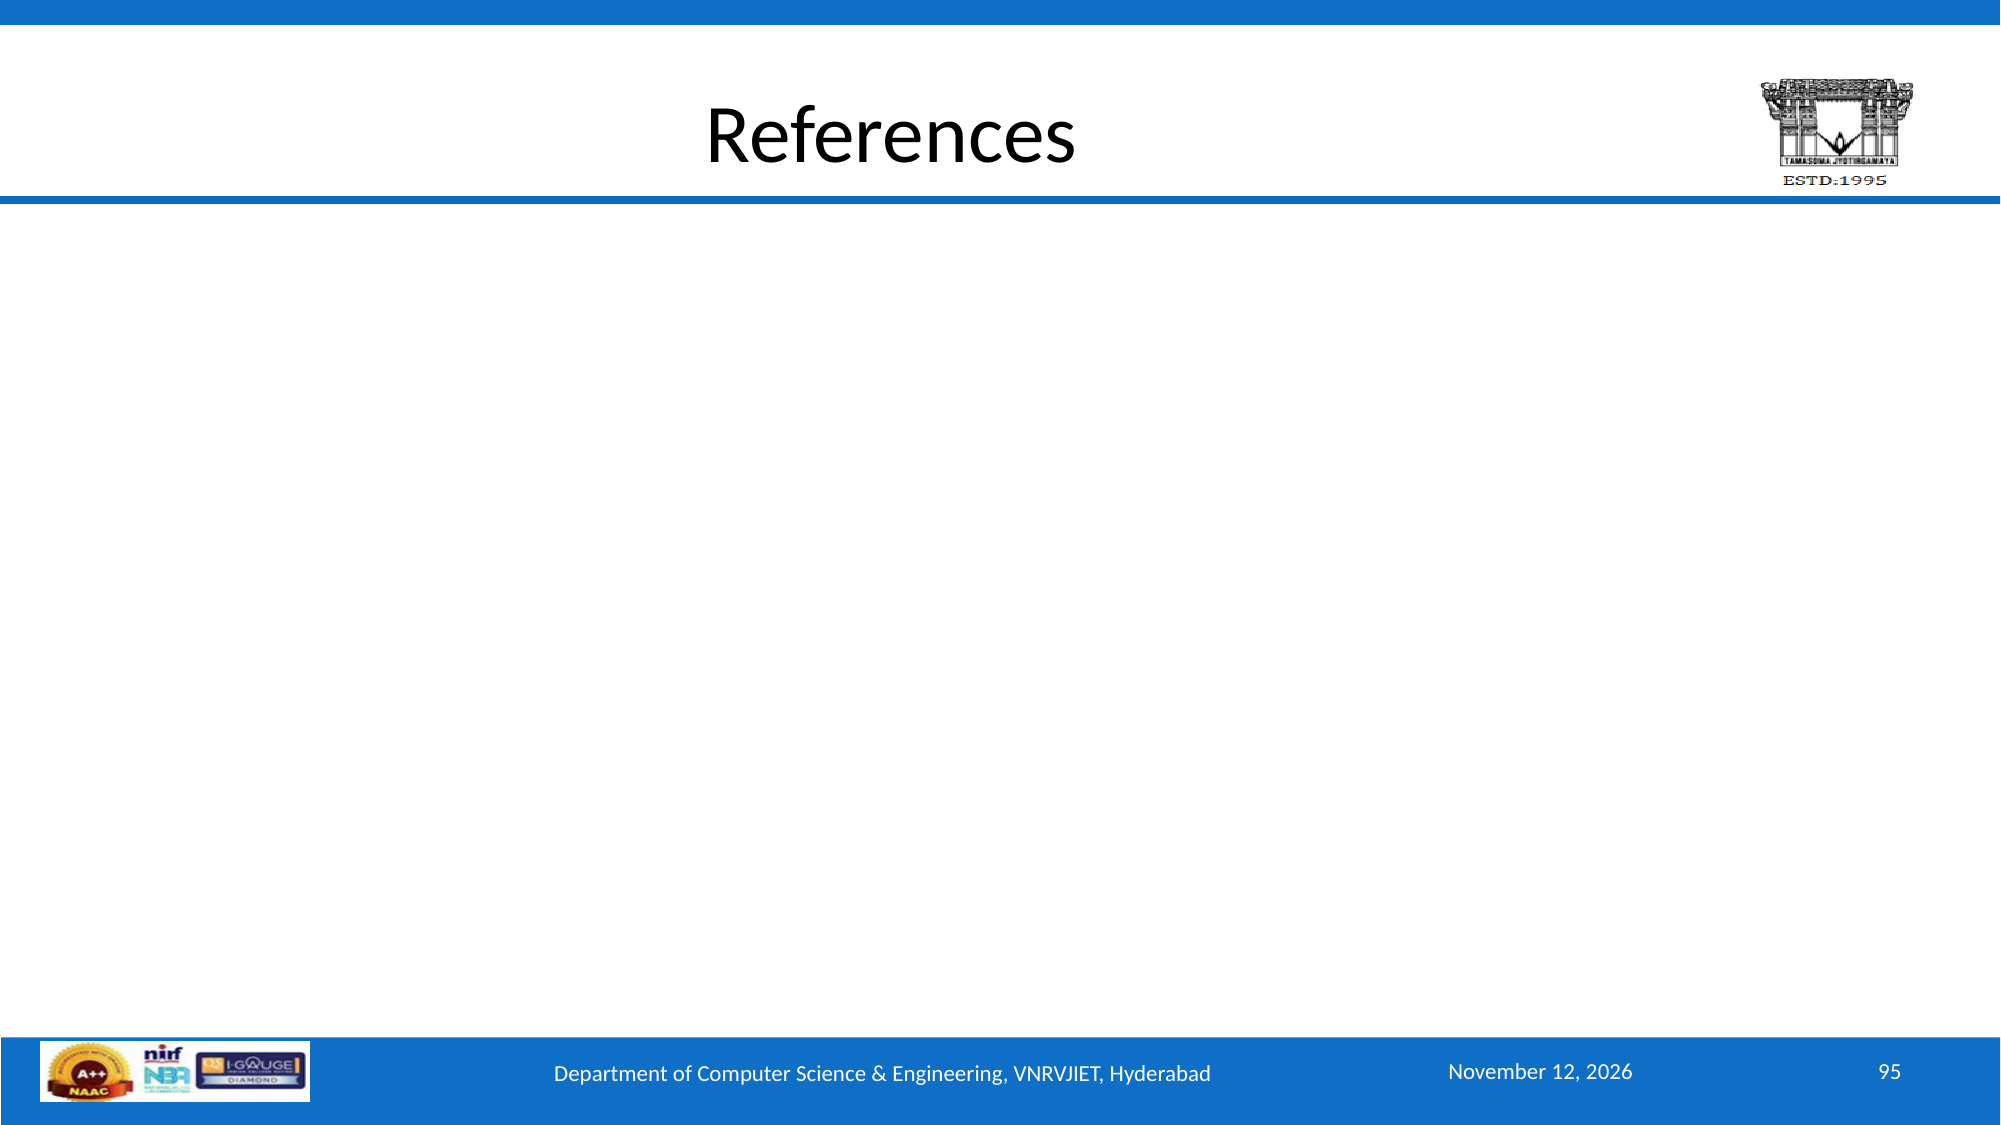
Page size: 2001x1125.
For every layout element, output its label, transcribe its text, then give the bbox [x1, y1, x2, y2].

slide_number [1433, 1040, 1734, 1100]
picture [1750, 70, 1934, 194]
footer Department of Computer Science & Engineering, VNRVJIET, Hyderabad [333, 1041, 1434, 1102]
slide_number 95 [1749, 1040, 1917, 1100]
title References [33, 57, 1750, 200]
picture [40, 1041, 310, 1102]
